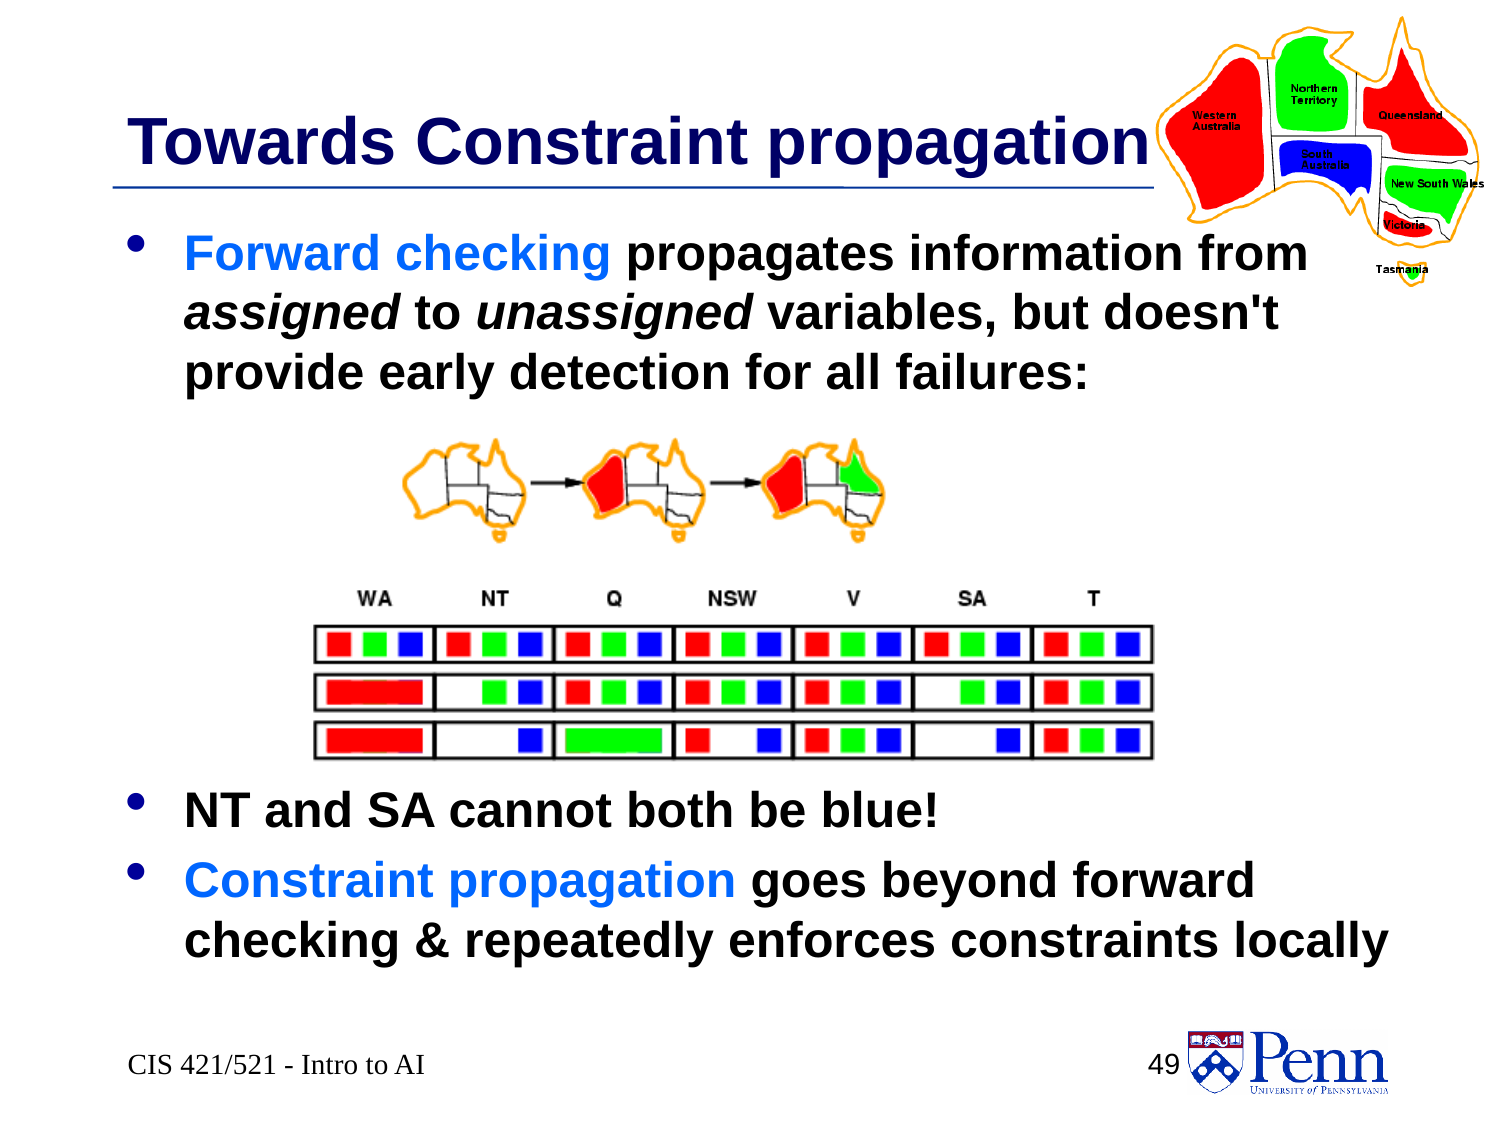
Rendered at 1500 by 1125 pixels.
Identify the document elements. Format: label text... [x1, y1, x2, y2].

list Forward checking propagates information from assigned to unassigned variables, but doesn't provide early detection for all failures: NT and SA cannot both be blue! Constraint propagation goes beyond forward checking & repeatedly enforces constraints locally [112, 212, 1438, 963]
slide_number CIS 421/521 - Intro to AI [112, 1024, 501, 1101]
title Towards Constraint propagation [112, 99, 1149, 176]
slide_number 49 [1074, 1024, 1388, 1101]
picture [1154, 12, 1488, 288]
picture [312, 437, 1155, 763]
